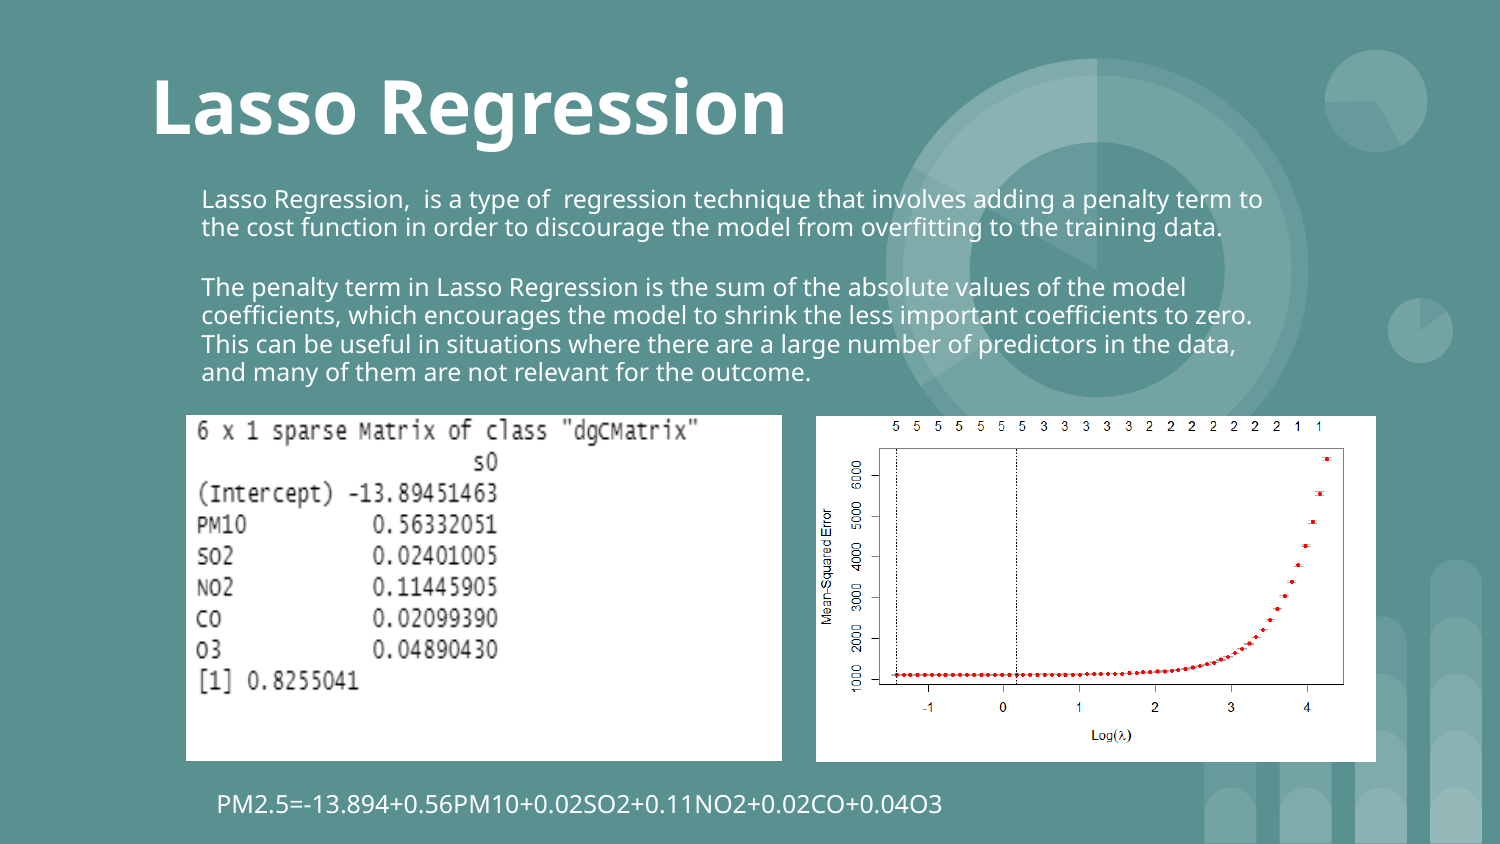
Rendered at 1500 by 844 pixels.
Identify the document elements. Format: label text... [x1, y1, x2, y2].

picture [816, 416, 1376, 762]
title Lasso Regression [135, 38, 834, 171]
picture [186, 415, 783, 762]
subtitle Lasso Regression, is a type of regression technique that involves adding a penalty term to the cost function in order to discourage the model from overfitting to the training data. The penalty term in Lasso Regression is the sum of the absolute values of the model coefficients, which encourages the model to shrink the less important coefficients to zero. This can be useful in situations where there are a large number of predictors in the data, and many of them are not relevant for the outcome. [186, 170, 1284, 285]
text_box PM2.5=-13.894+0.56PM10+0.02SO2+0.11NO2+0.02CO+0.04O3 [201, 773, 1299, 834]
